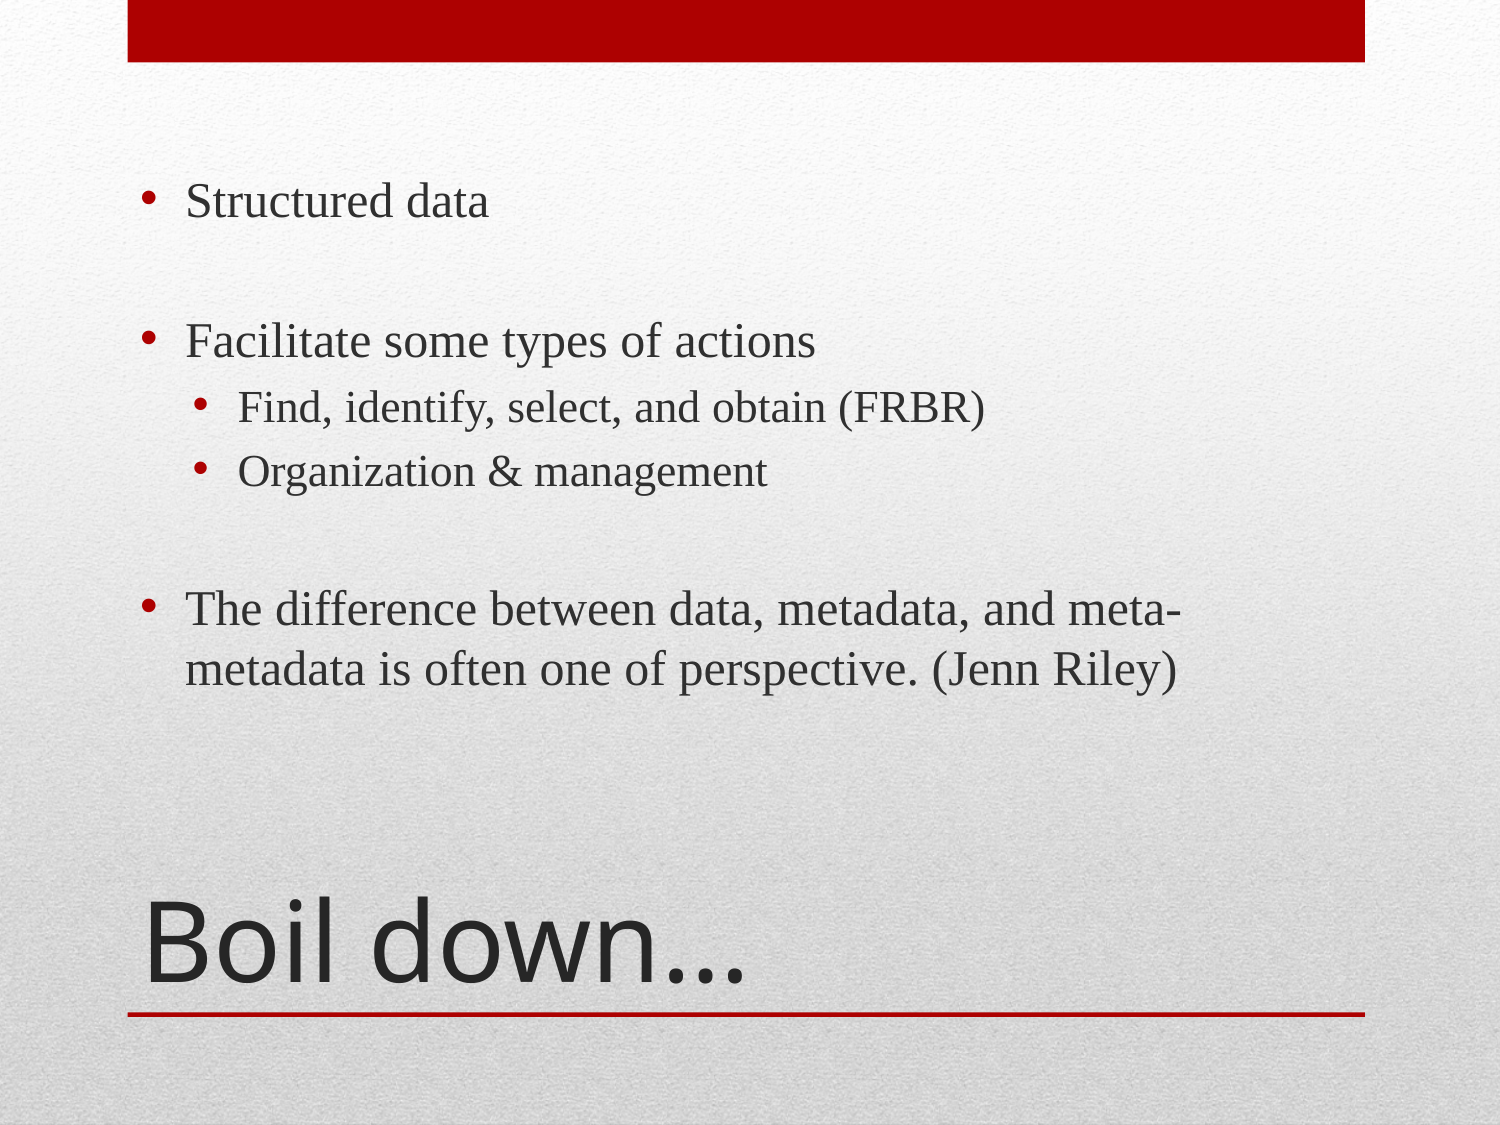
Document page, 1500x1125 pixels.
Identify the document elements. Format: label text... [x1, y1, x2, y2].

list Structured data Facilitate some types of actions Find, identify, select, and obtain (FRBR) Organization & management The difference between data, metadata, and meta-metadata is often one of perspective. (Jenn Riley) [125, 112, 1363, 750]
title Boil down… [125, 750, 1238, 1013]
